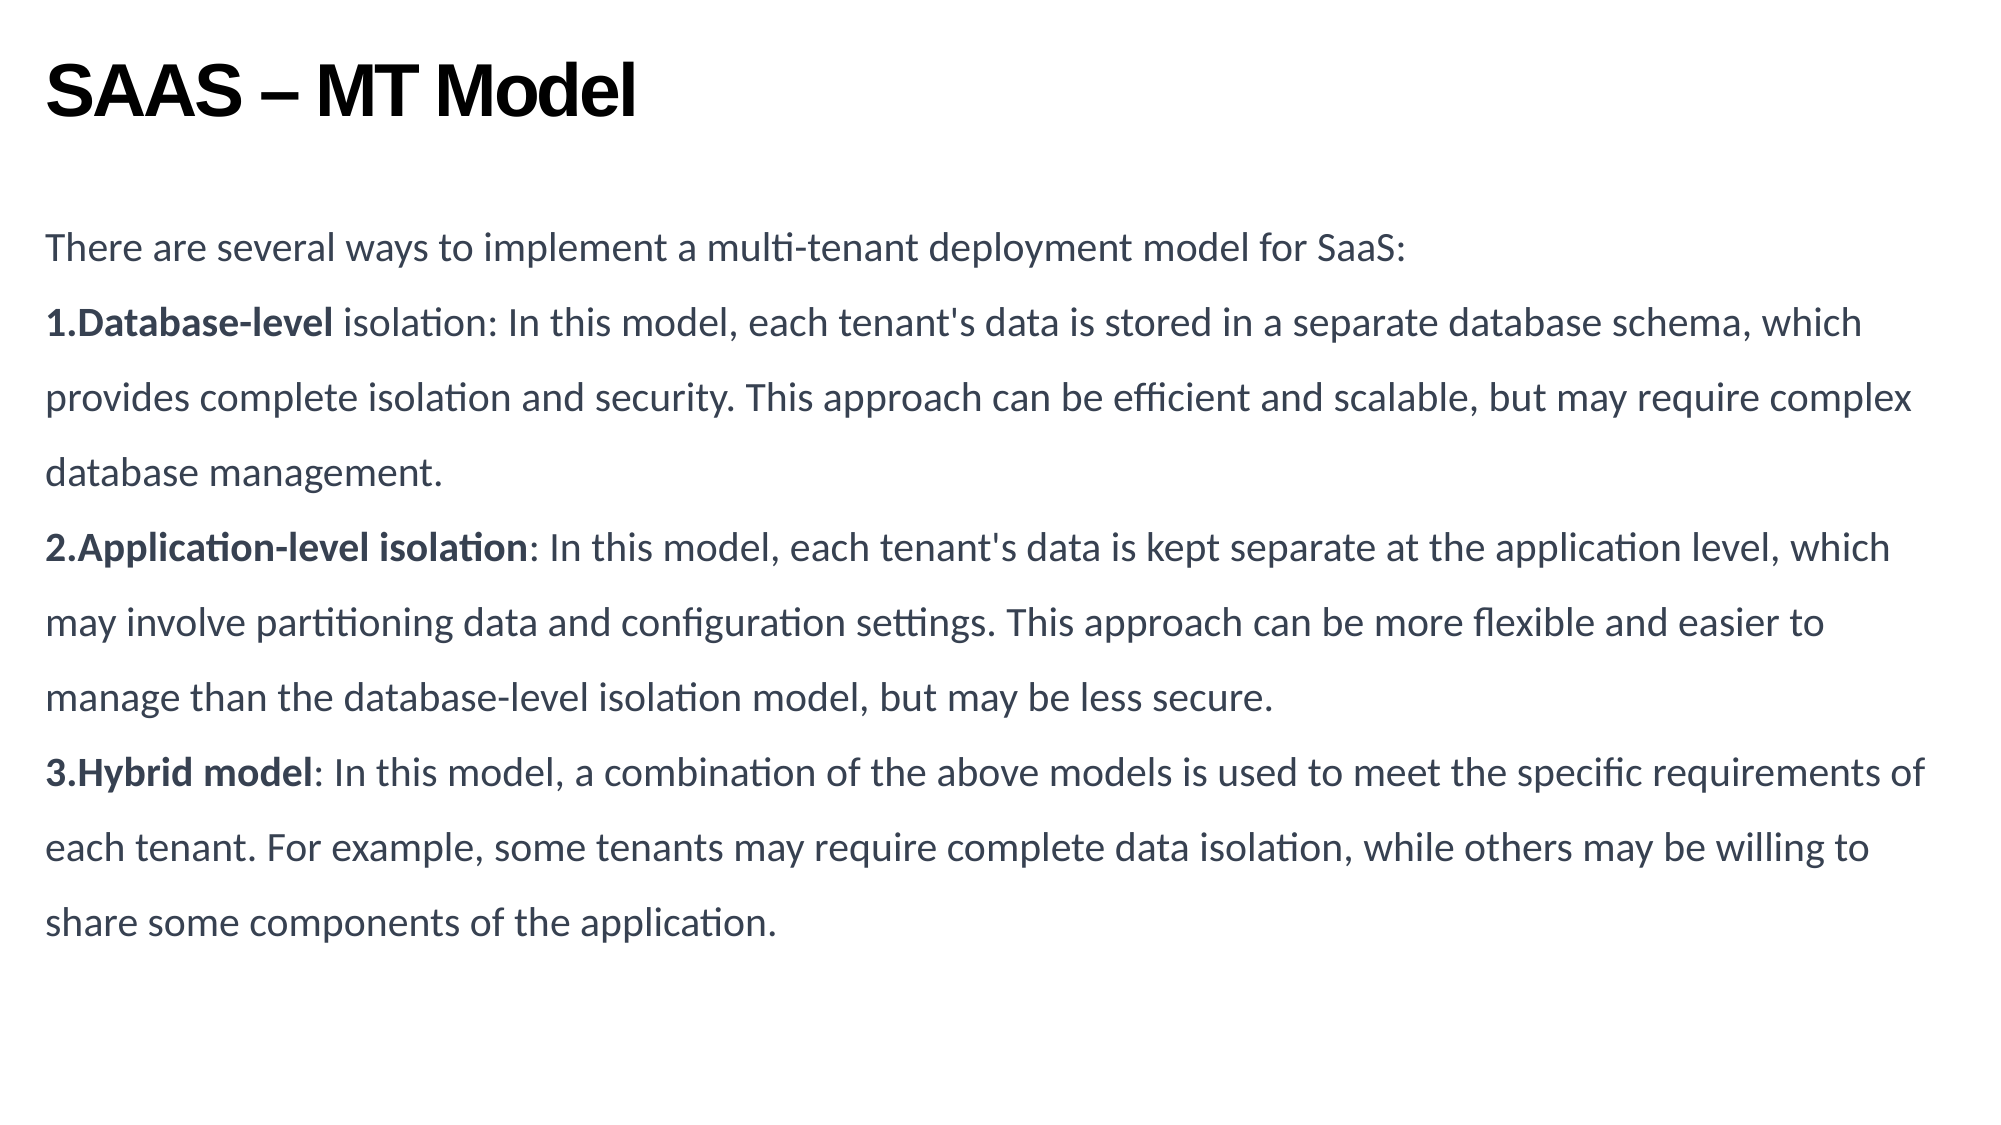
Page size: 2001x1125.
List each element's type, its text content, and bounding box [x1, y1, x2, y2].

text_box SAAS – MT Model [30, 0, 1785, 187]
text_box There are several ways to implement a multi-tenant deployment model for SaaS: Database-level isolation: In this model, each tenant's data is stored in a separate database schema, which provides complete isolation and security. This approach can be efficient and scalable, but may require complex database management. Application-level isolation: In this model, each tenant's data is kept separate at the application level, which may involve partitioning data and configuration settings. This approach can be more flexible and easier to manage than the database-level isolation model, but may be less secure. Hybrid model: In this model, a combination of the above models is used to meet the specific requirements of each tenant. For example, some tenants may require complete data isolation, while others may be willing to share some components of the application. [30, 187, 1985, 1028]
